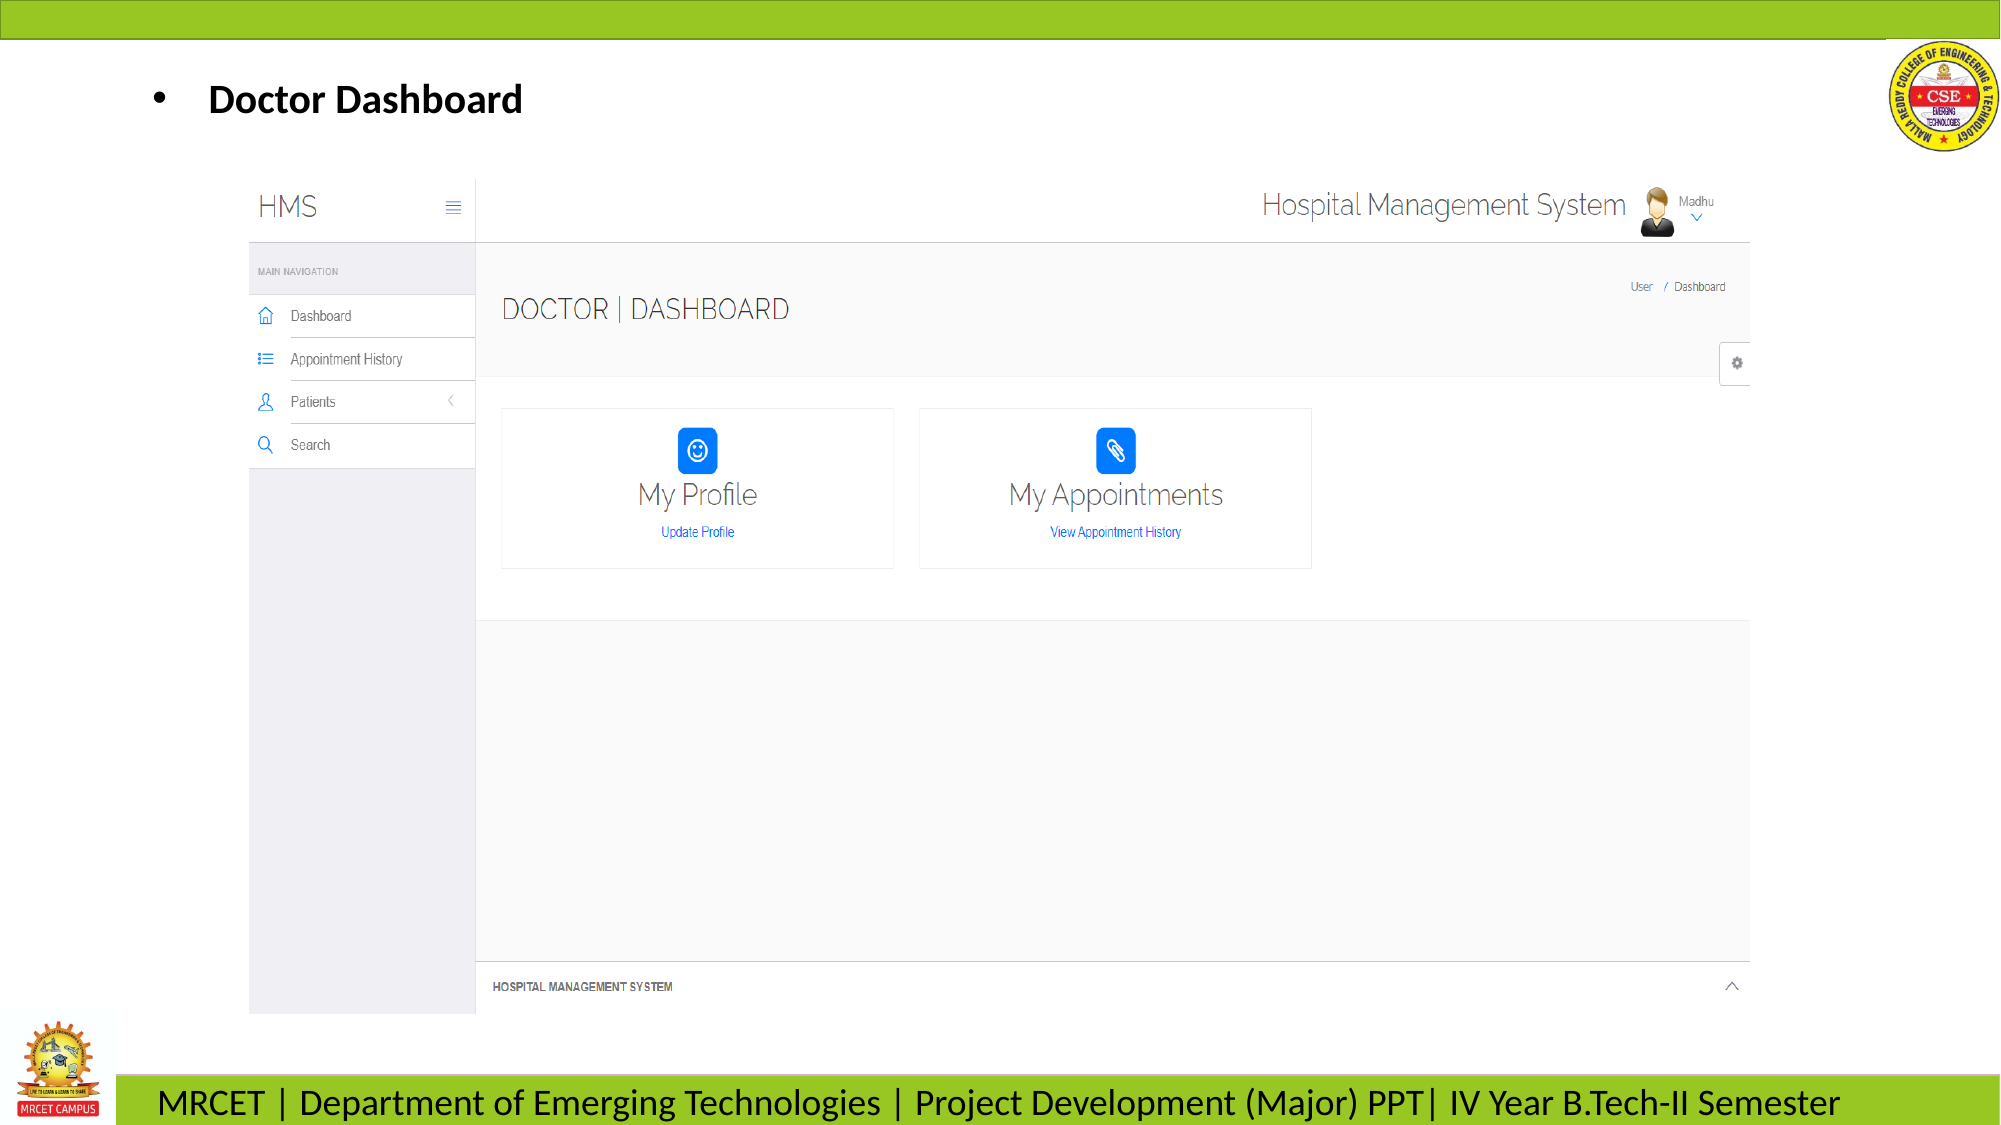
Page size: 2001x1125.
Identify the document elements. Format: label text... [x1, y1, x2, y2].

picture [0, 1010, 116, 1125]
title Doctor Dashboard [137, 59, 1863, 141]
picture [1886, 39, 2000, 154]
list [249, 179, 1750, 1014]
